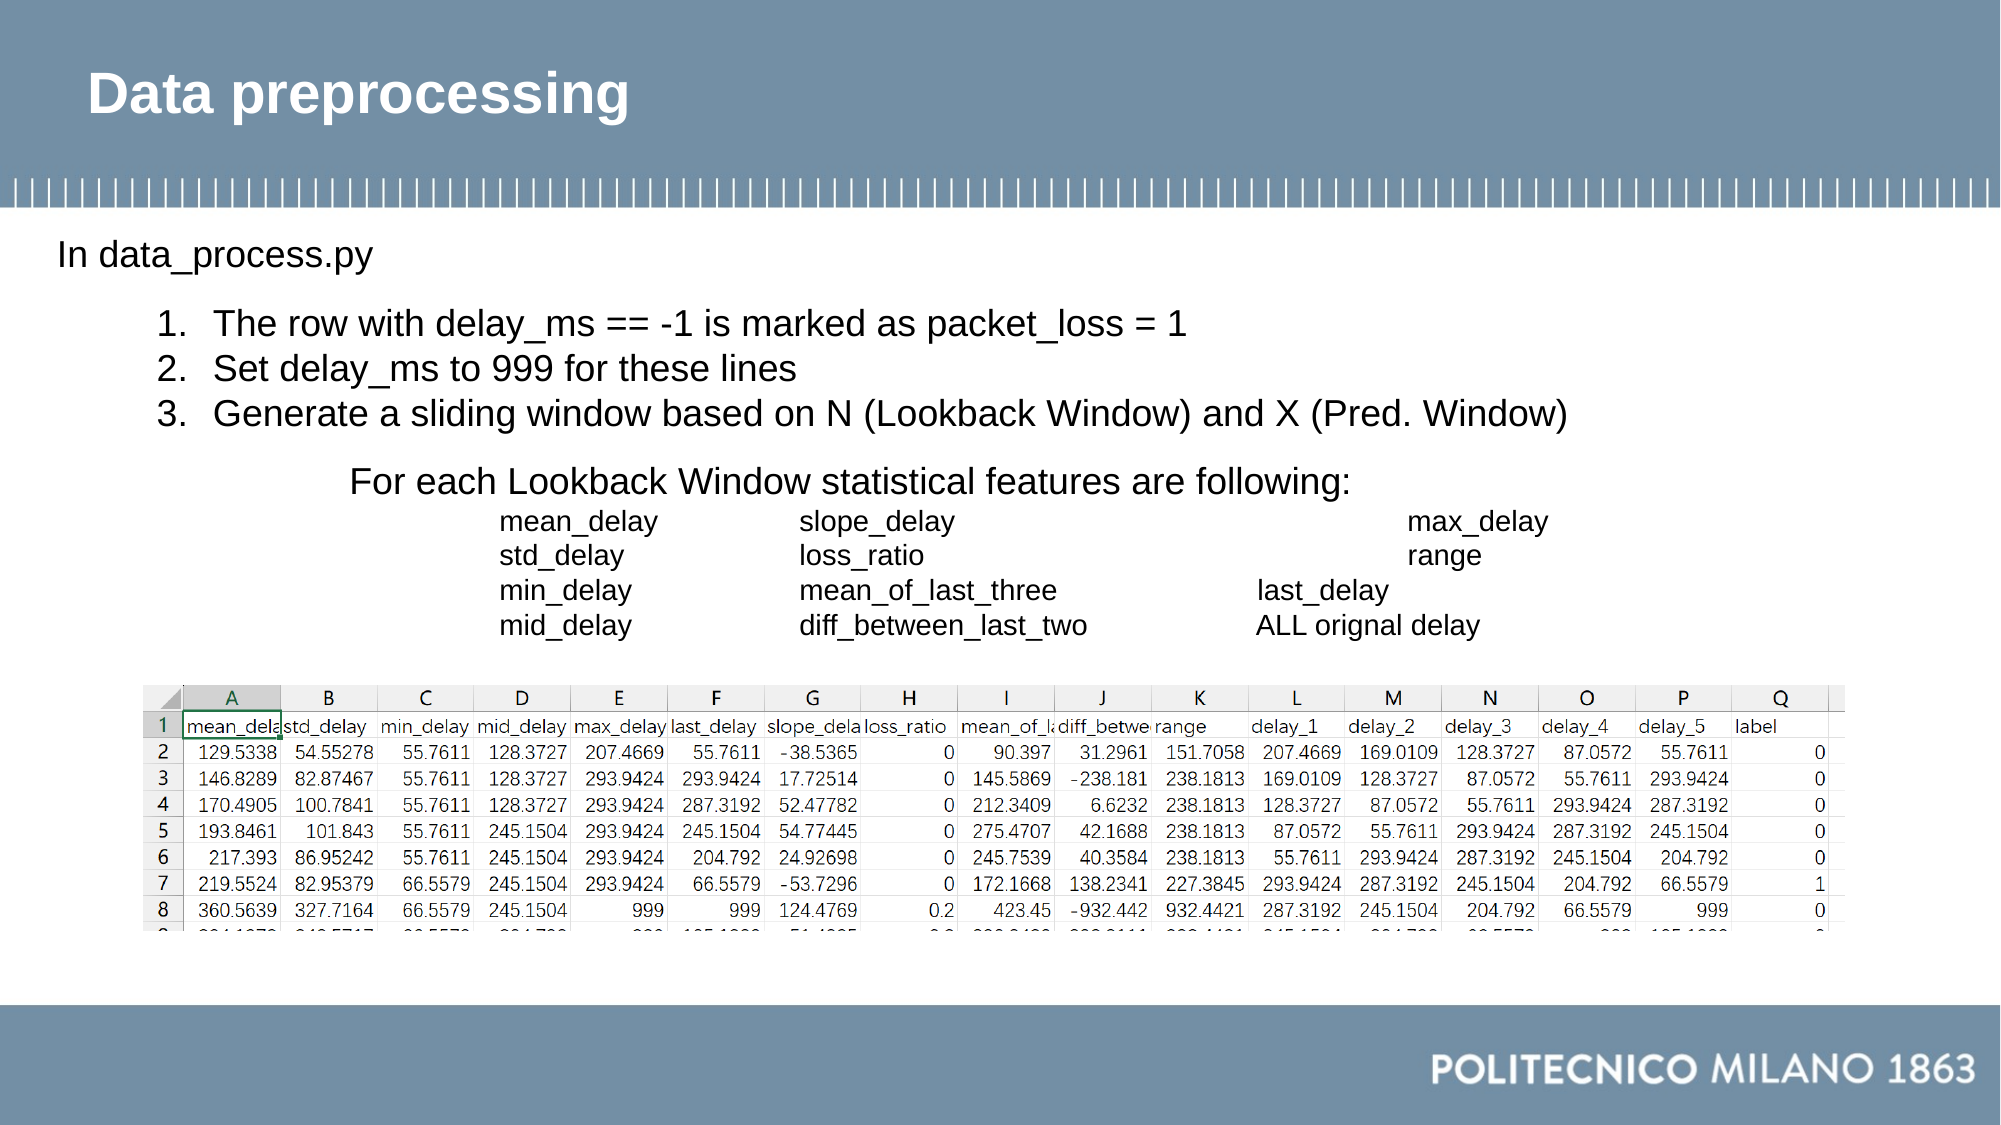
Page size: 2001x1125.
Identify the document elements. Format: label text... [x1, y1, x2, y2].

text_box In data_process.py [42, 222, 389, 283]
text_box The row with delay_ms == -1 is marked as packet_loss = 1 Set delay_ms to 999 for these lines Generate a sliding window based on N (Lookback Window) and X (Pred. Window) [141, 291, 1584, 441]
text_box For each Lookback Window statistical features are following: mean_delay slope_delay max_delay std_delay loss_ratio range min_delay mean_of_last_three last_delay mid_delay diff_between_last_two ALL orignal delay [334, 449, 1637, 685]
picture [0, 0, 2001, 1125]
title Data preprocessing [72, 22, 1920, 167]
